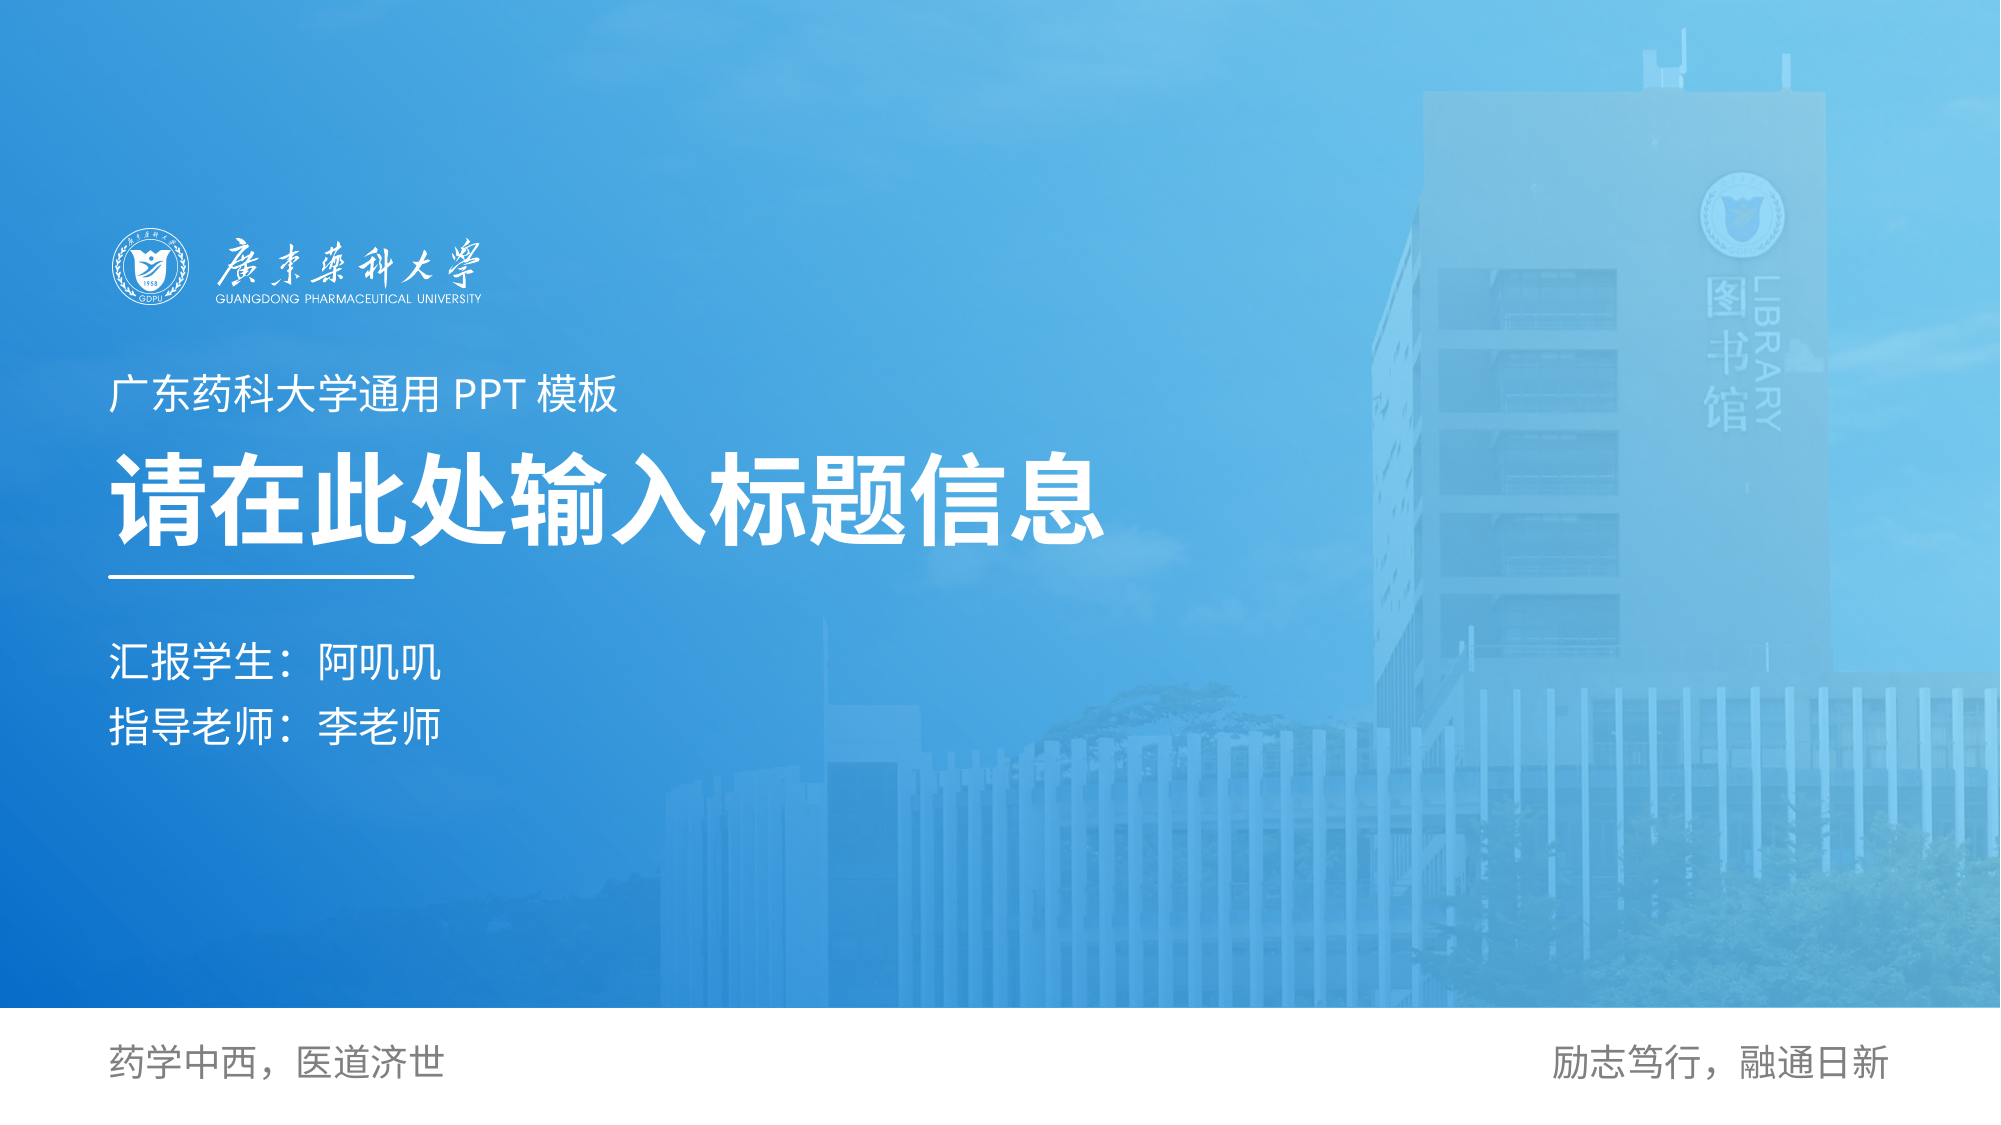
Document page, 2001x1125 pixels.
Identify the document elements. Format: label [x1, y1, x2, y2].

text_box [112, 228, 481, 305]
picture [0, 0, 2000, 1007]
